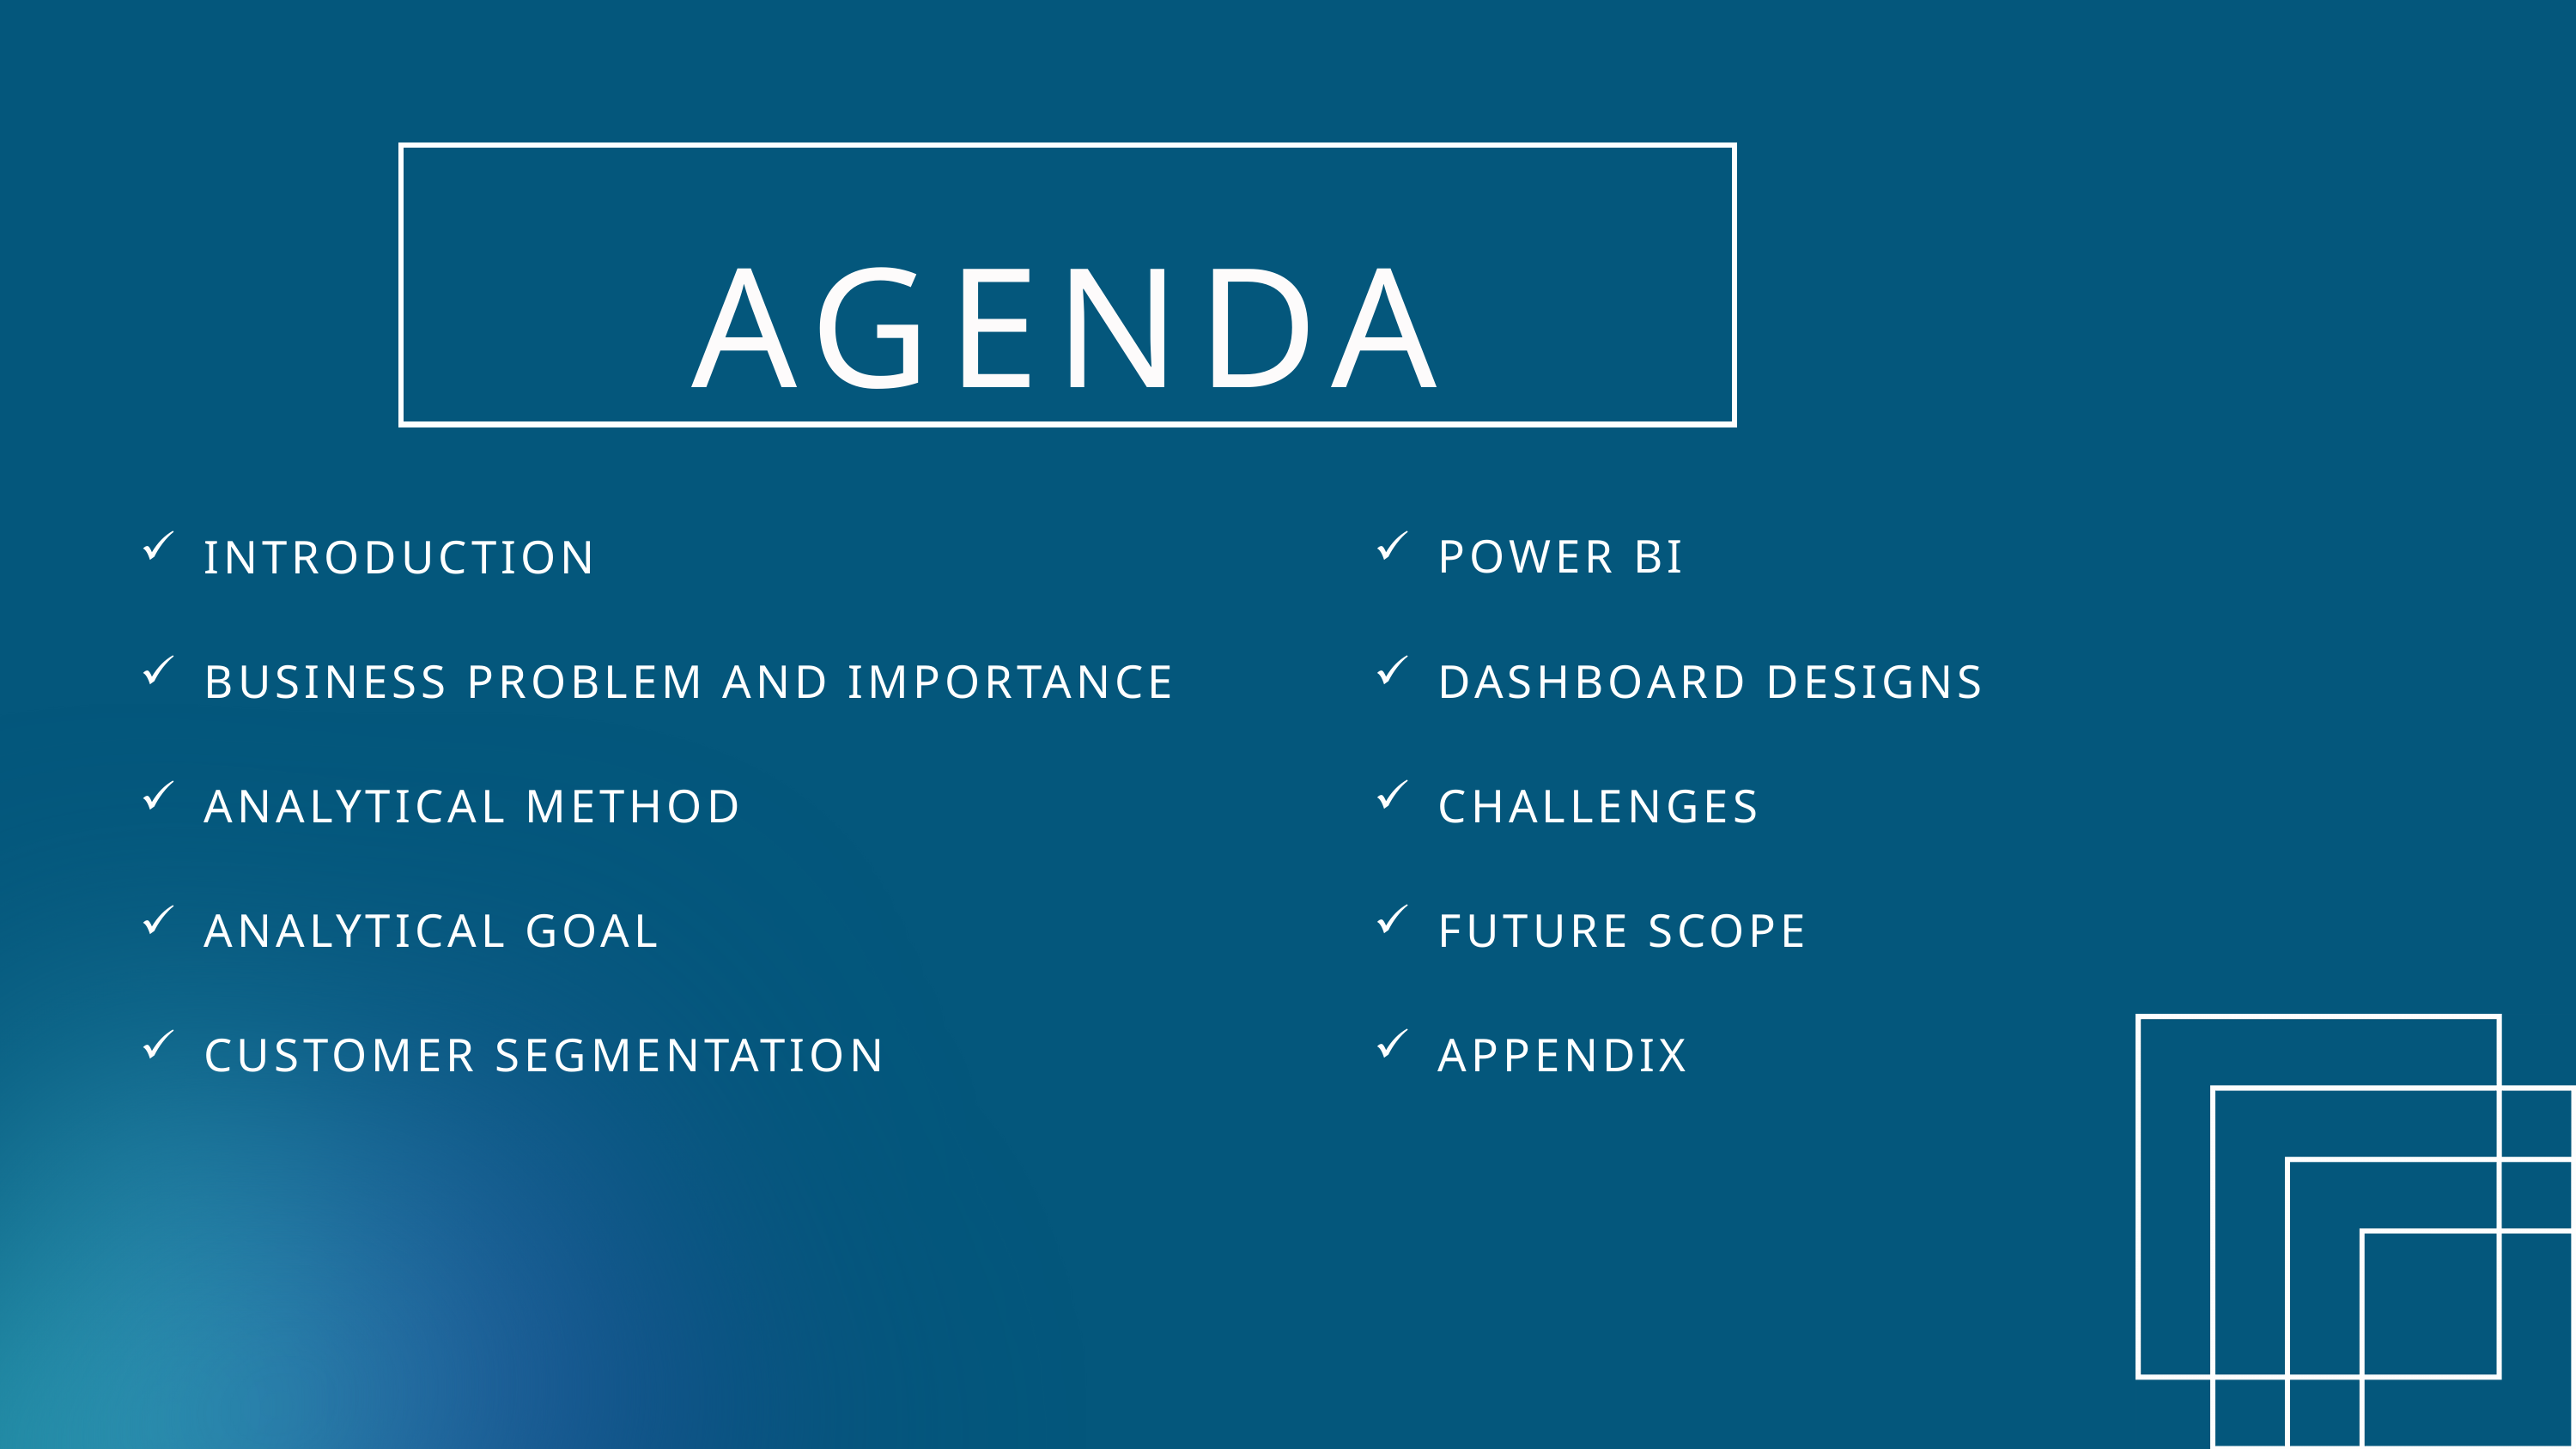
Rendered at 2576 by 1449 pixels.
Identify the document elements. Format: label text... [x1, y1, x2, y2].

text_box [400, 144, 1735, 425]
text_box [0, 704, 1088, 1449]
text_box INTRODUCTION BUSINESS PROBLEM AND IMPORTANCE ANALYTICAL METHOD ANALYTICAL GOAL CUSTOMER SEGMENTATION [139, 520, 1203, 1331]
text_box POWER BI DASHBOARD DESIGNS CHALLENGES FUTURE SCOPE APPENDIX [1373, 458, 2339, 1268]
text_box [2136, 1014, 2576, 1449]
